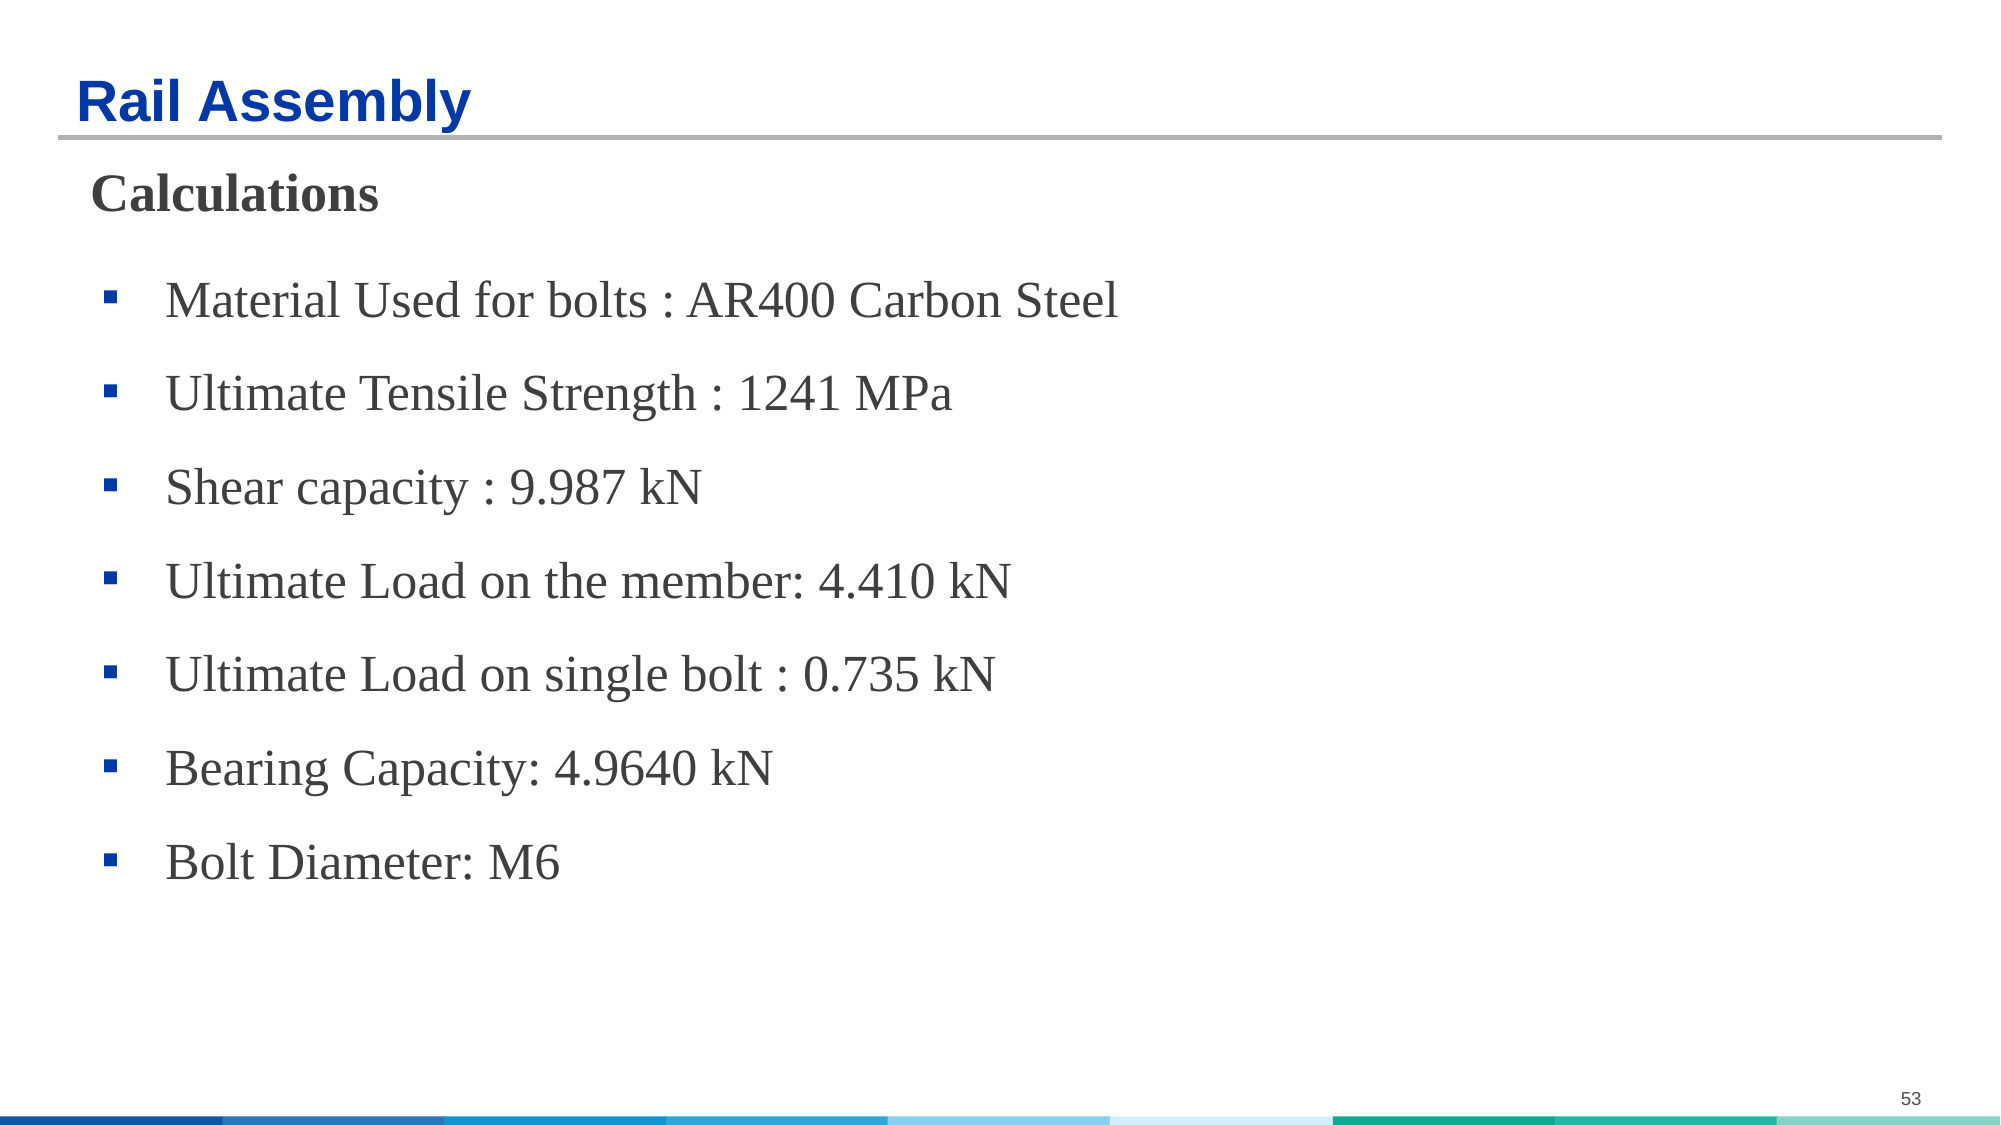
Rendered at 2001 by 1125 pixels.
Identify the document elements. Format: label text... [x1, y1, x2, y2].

list Calculations Material Used for bolts : AR400 Carbon Steel Ultimate Tensile Strength : 1241 MPa Shear capacity : 9.987 kN Ultimate Load on the member: 4.410 kN Ultimate Load on single bolt : 0.735 kN Bearing Capacity: 4.9640 kN Bolt Diameter: M6 [75, 149, 1926, 1053]
title Rail Assembly [76, 29, 1927, 135]
slide_number 53 [1849, 1078, 1974, 1118]
